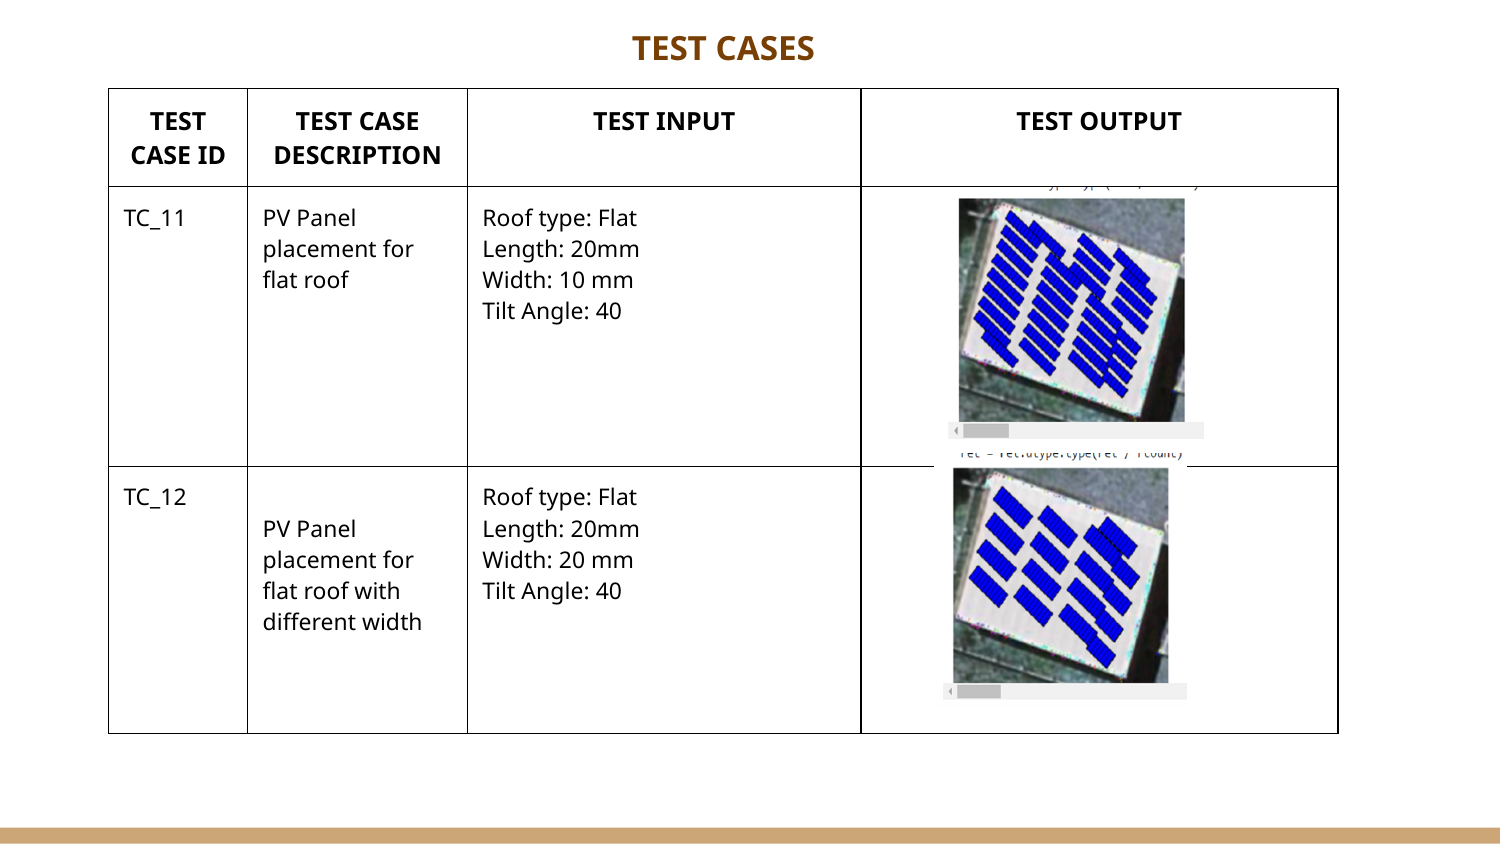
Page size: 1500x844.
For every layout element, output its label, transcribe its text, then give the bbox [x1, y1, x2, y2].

text_box TEST CASES [260, 12, 1187, 82]
table_header TEST CASE ID [109, 89, 247, 186]
table_cell Roof type: Flat Length: 20mm Width: 10 mm Tilt Angle: 40 [468, 187, 860, 466]
picture [933, 453, 1187, 705]
table_header TEST INPUT [468, 89, 860, 186]
table_cell [862, 467, 1337, 733]
table_header TEST CASE DESCRIPTION [248, 89, 467, 186]
table_cell TC_11 [109, 187, 247, 466]
table_cell PV Panel placement for flat roof [248, 187, 467, 466]
table_cell PV Panel placement for flat roof with different width [248, 467, 467, 733]
table_header TEST OUTPUT [862, 89, 1337, 186]
table_cell [862, 187, 1337, 466]
table_cell Roof type: Flat Length: 20mm Width: 20 mm Tilt Angle: 40 [468, 467, 860, 733]
table_cell TC_12 [109, 467, 247, 733]
picture [941, 187, 1204, 439]
